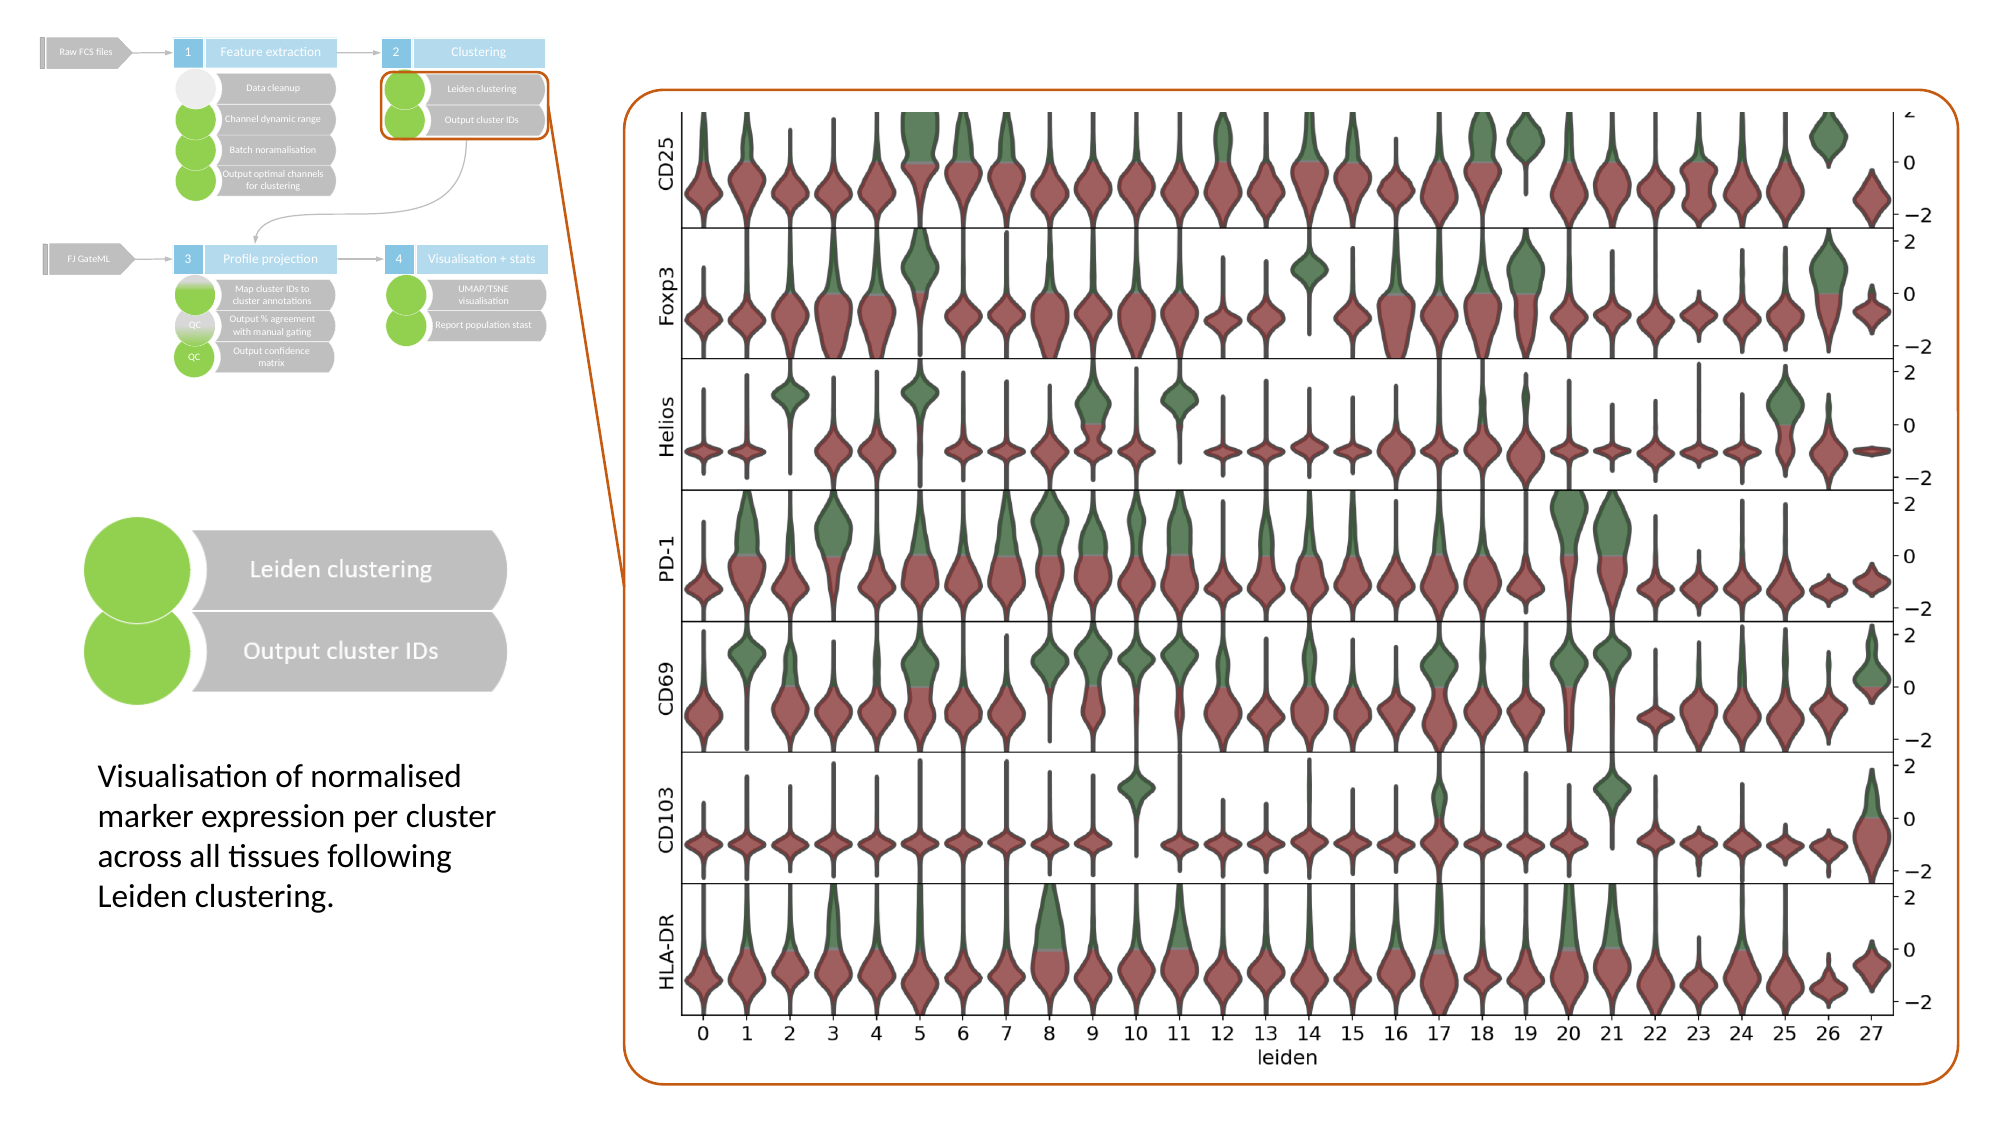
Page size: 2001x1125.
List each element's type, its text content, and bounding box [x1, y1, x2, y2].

picture [649, 112, 1934, 1067]
text_box Visualisation of normalised marker expression per cluster across all tissues following Leiden clustering. [82, 746, 518, 922]
picture [82, 514, 510, 710]
text_box [623, 88, 1960, 1086]
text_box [548, 105, 625, 588]
picture [9, 18, 581, 400]
